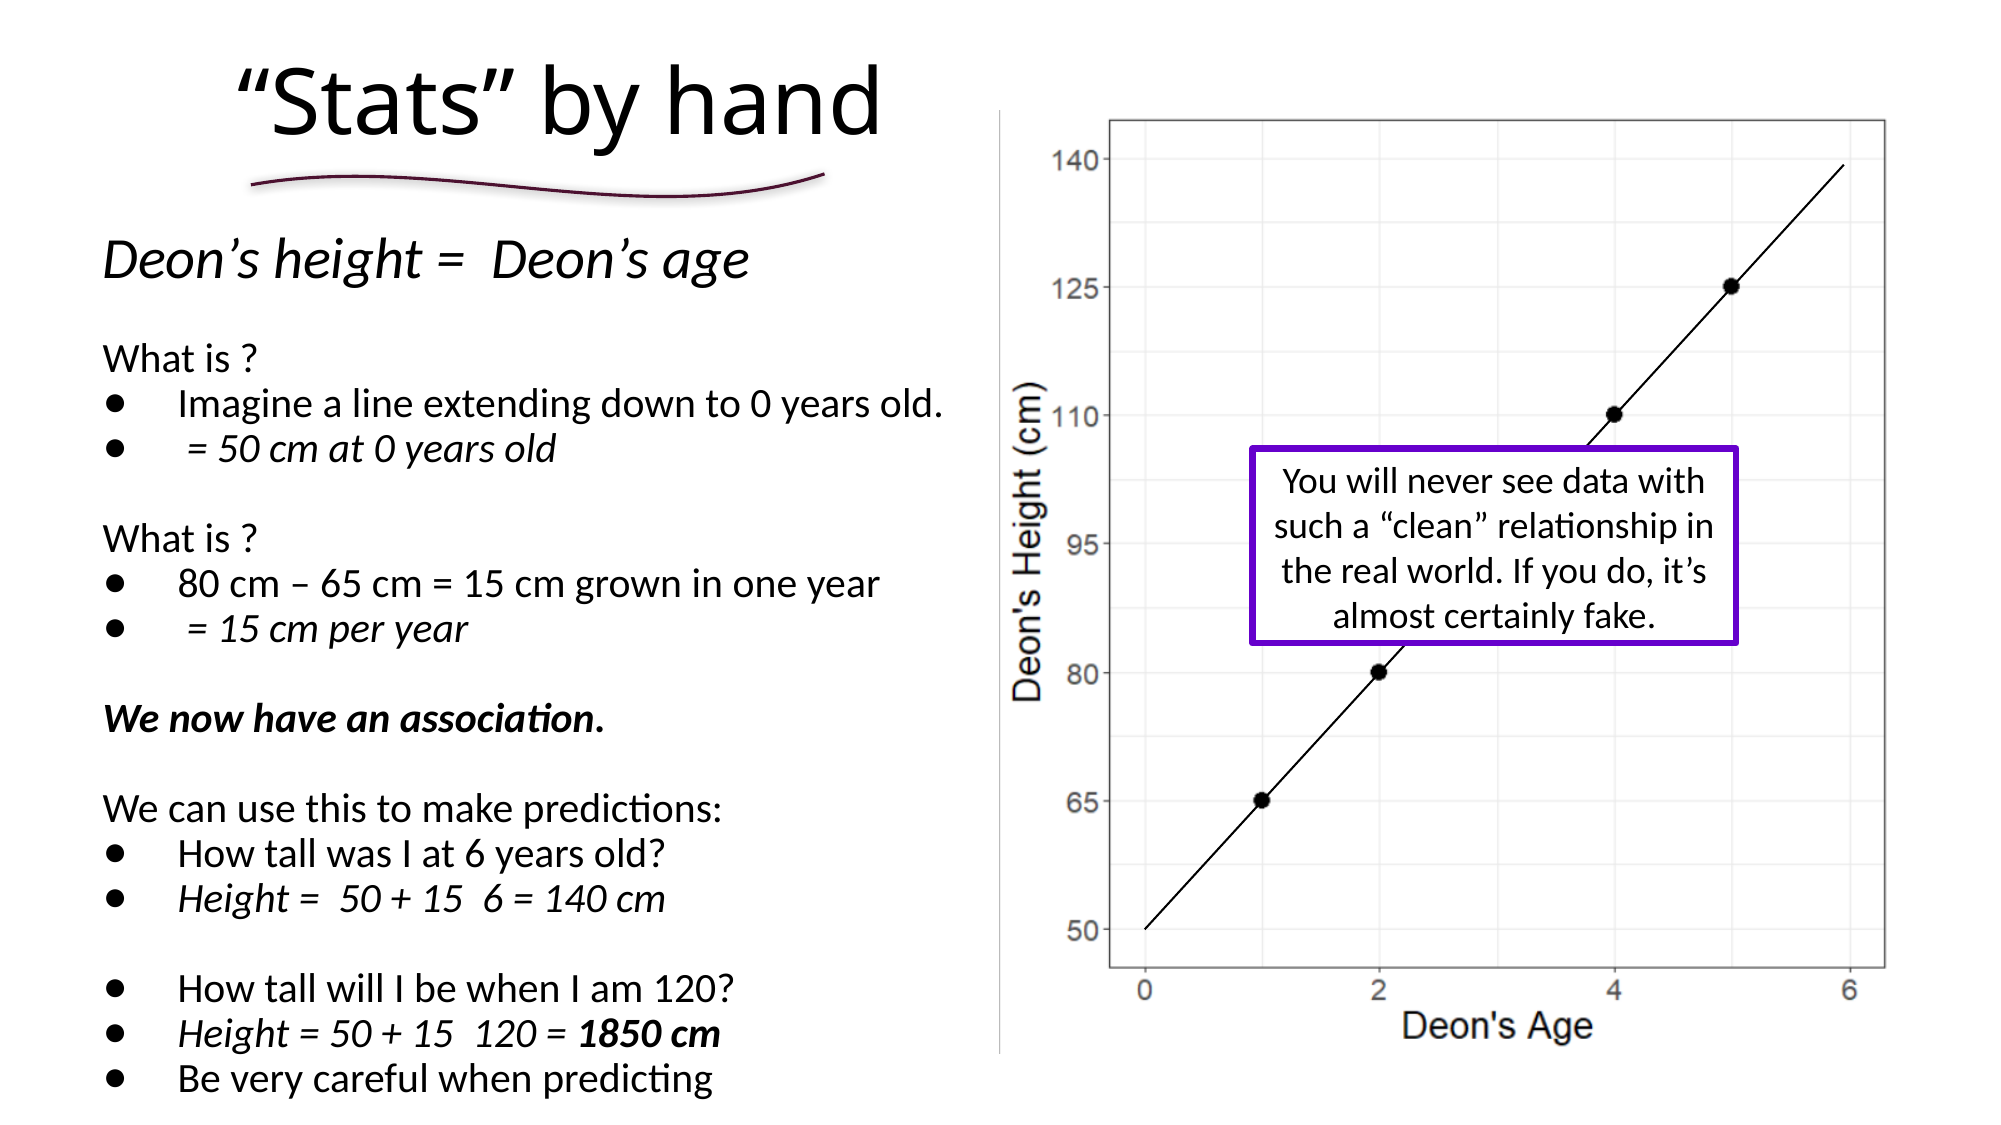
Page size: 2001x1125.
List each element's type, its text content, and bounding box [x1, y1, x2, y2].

text_box [250, 173, 825, 197]
title “Stats” by hand [222, 40, 1130, 166]
picture [999, 110, 1894, 1054]
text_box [1144, 164, 1844, 930]
